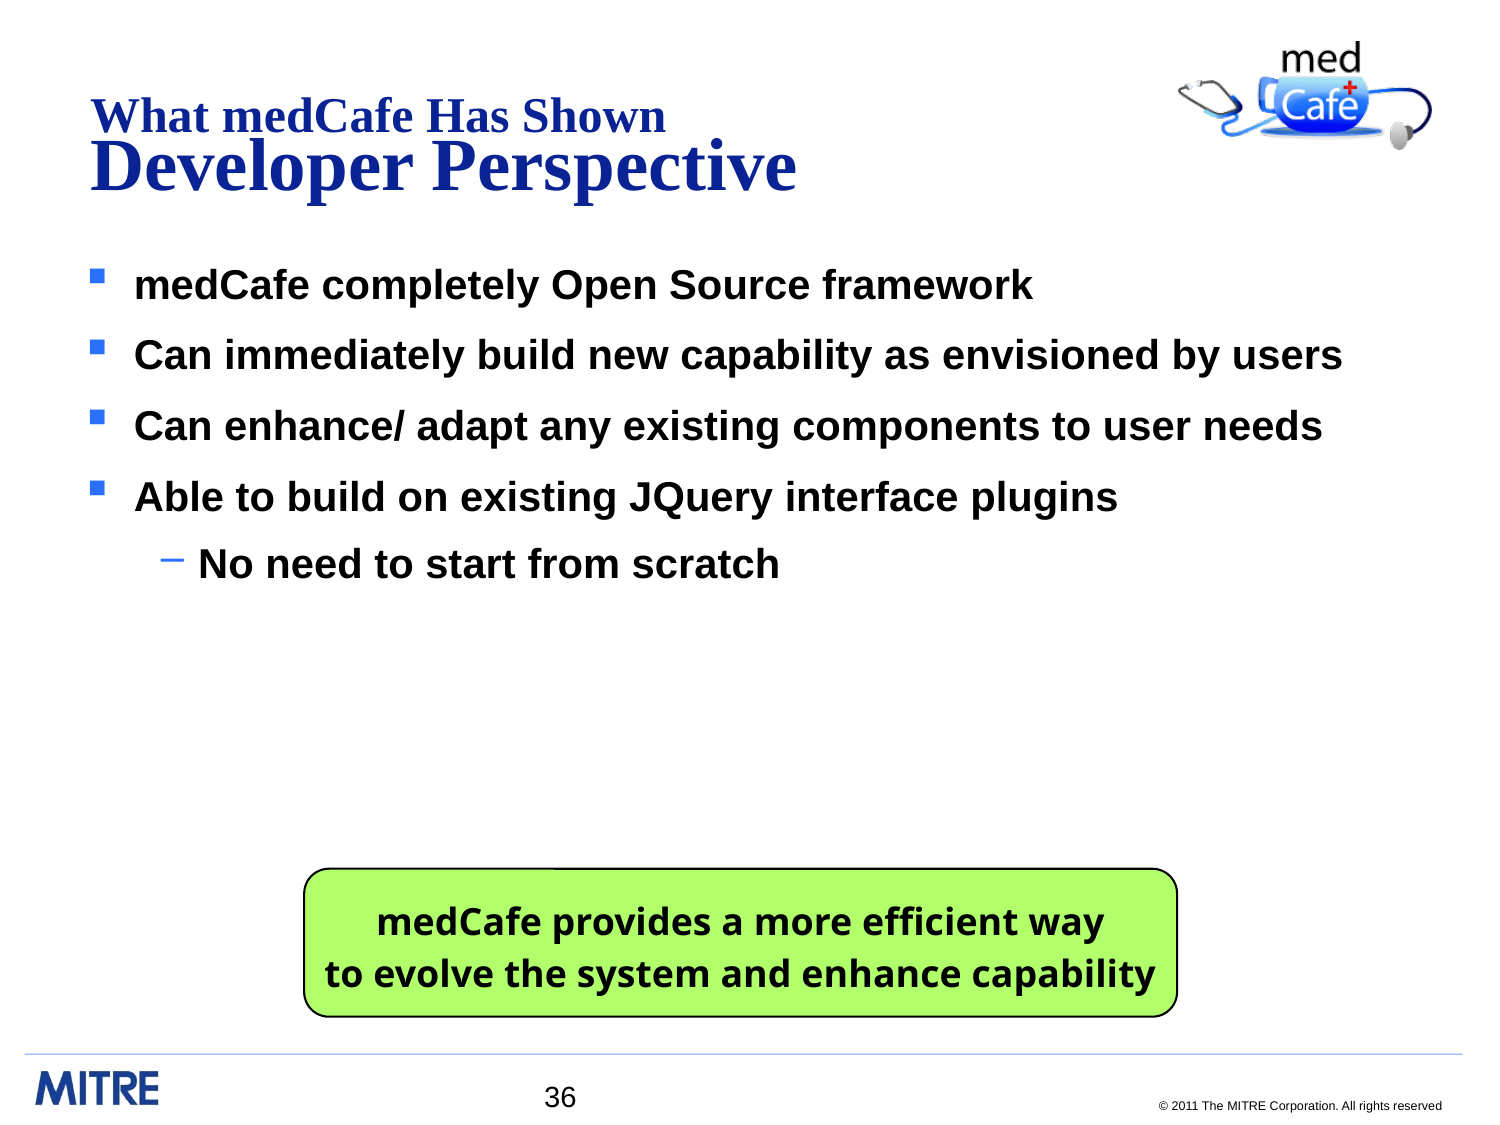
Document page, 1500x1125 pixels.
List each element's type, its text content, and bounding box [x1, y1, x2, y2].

text_box medCafe provides a more efficient way to evolve the system and enhance capability [304, 868, 1178, 1017]
picture [30, 1068, 163, 1111]
title What medCafe Has Shown Developer Perspective [74, 72, 1117, 174]
list medCafe completely Open Source framework Can immediately build new capability as envisioned by users Can enhance/ adapt any existing components to user needs Able to build on existing JQuery interface plugins No need to start from scratch [70, 174, 1405, 964]
picture [1178, 41, 1432, 150]
